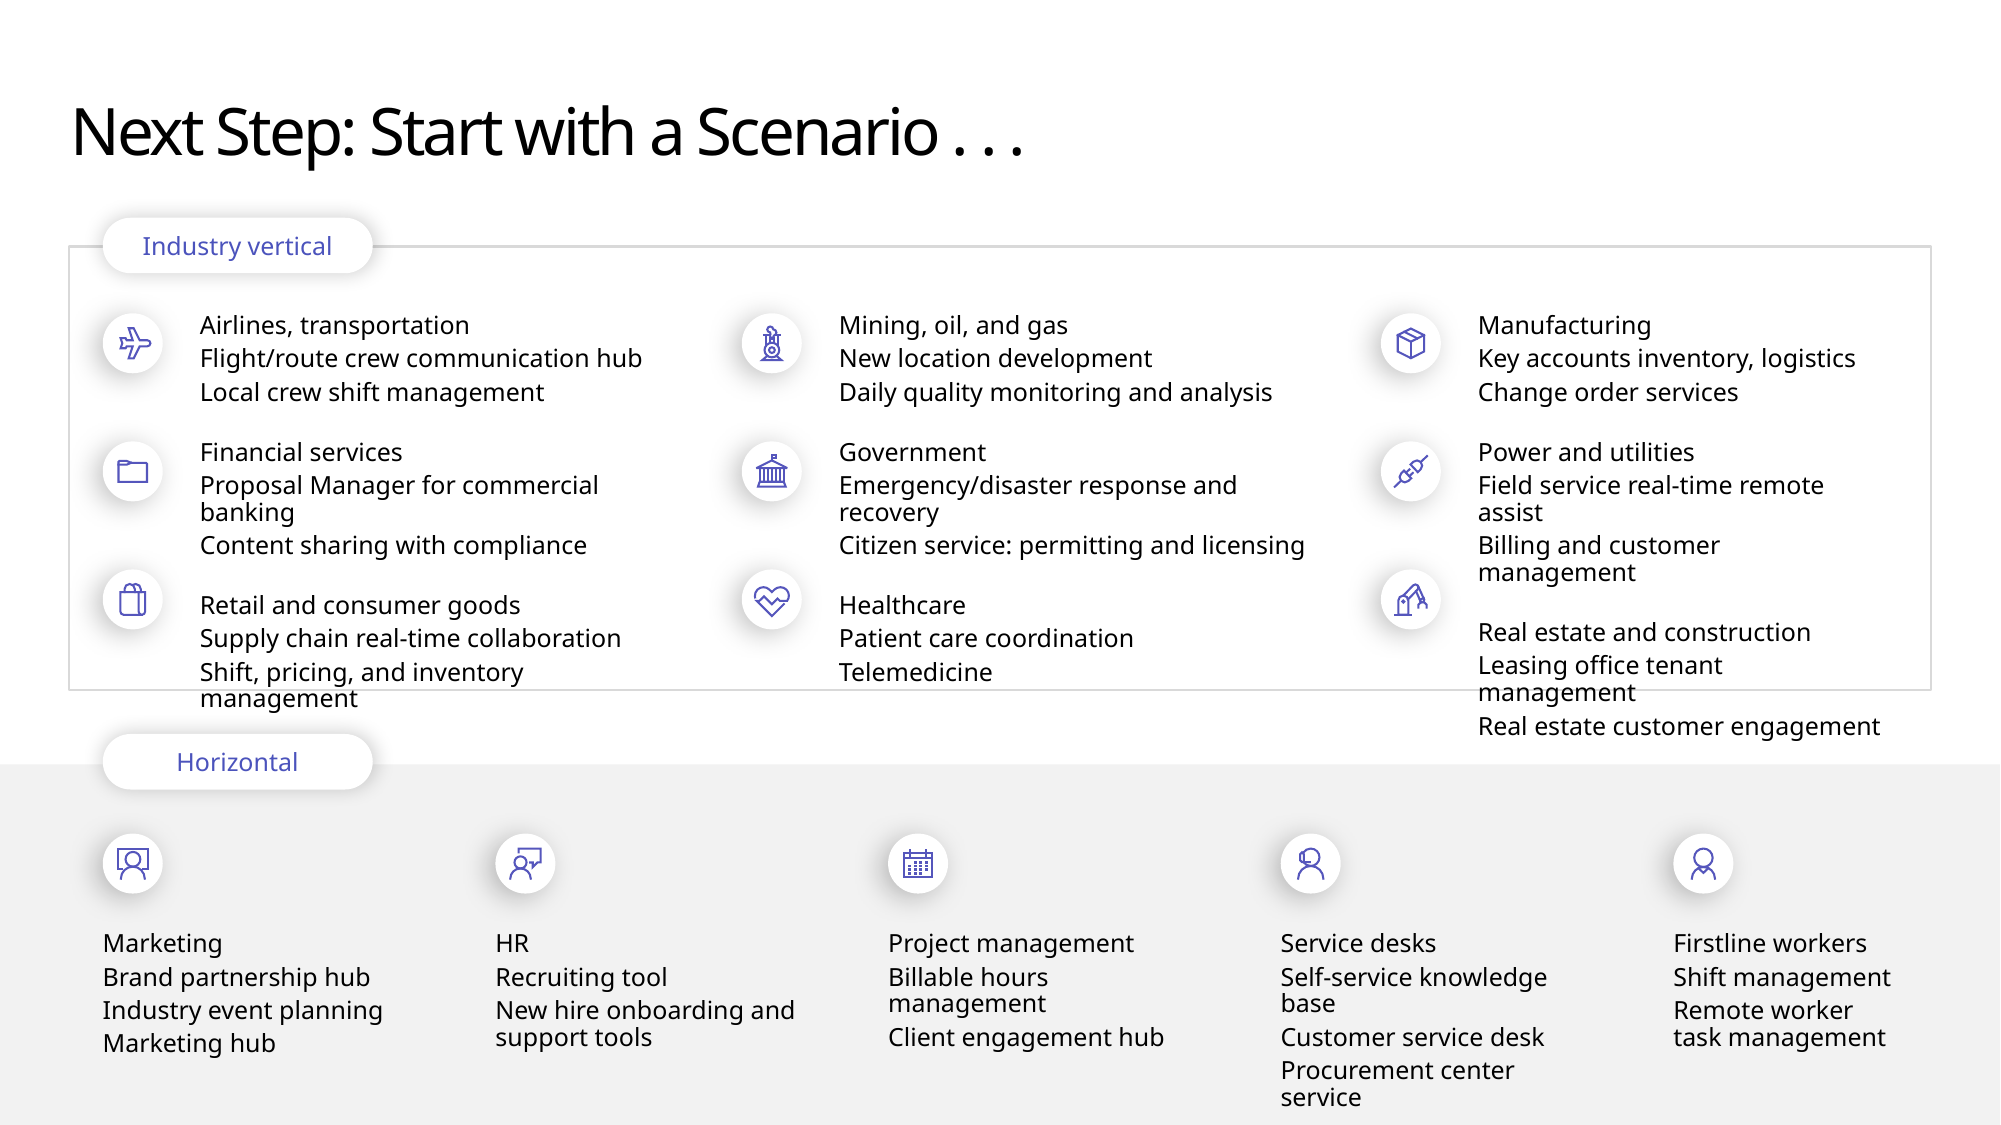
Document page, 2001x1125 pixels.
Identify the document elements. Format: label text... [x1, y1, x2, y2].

text_box Marketing Brand partnership hub Industry event planning Marketing hub [102, 931, 417, 1058]
title Next Step: Start with a Scenario . . . [70, 71, 1930, 194]
text_box HR Recruiting tool New hire onboarding and support tools [495, 931, 810, 1052]
text_box Project management Billable hours management Client engagement hub [888, 931, 1203, 1052]
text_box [1673, 833, 1734, 894]
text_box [102, 833, 163, 894]
text_box Firstline workers Shift management Remote worker task management [1673, 931, 1904, 1052]
text_box Service desks Self-service knowledge base Customer service desk Procurement center service [1280, 931, 1595, 1112]
text_box Industry vertical [101, 216, 374, 275]
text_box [102, 313, 1884, 664]
text_box Horizontal [101, 733, 374, 791]
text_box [887, 833, 949, 894]
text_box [495, 833, 556, 894]
text_box [68, 246, 1932, 691]
text_box [0, 764, 2000, 1125]
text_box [1280, 833, 1341, 894]
